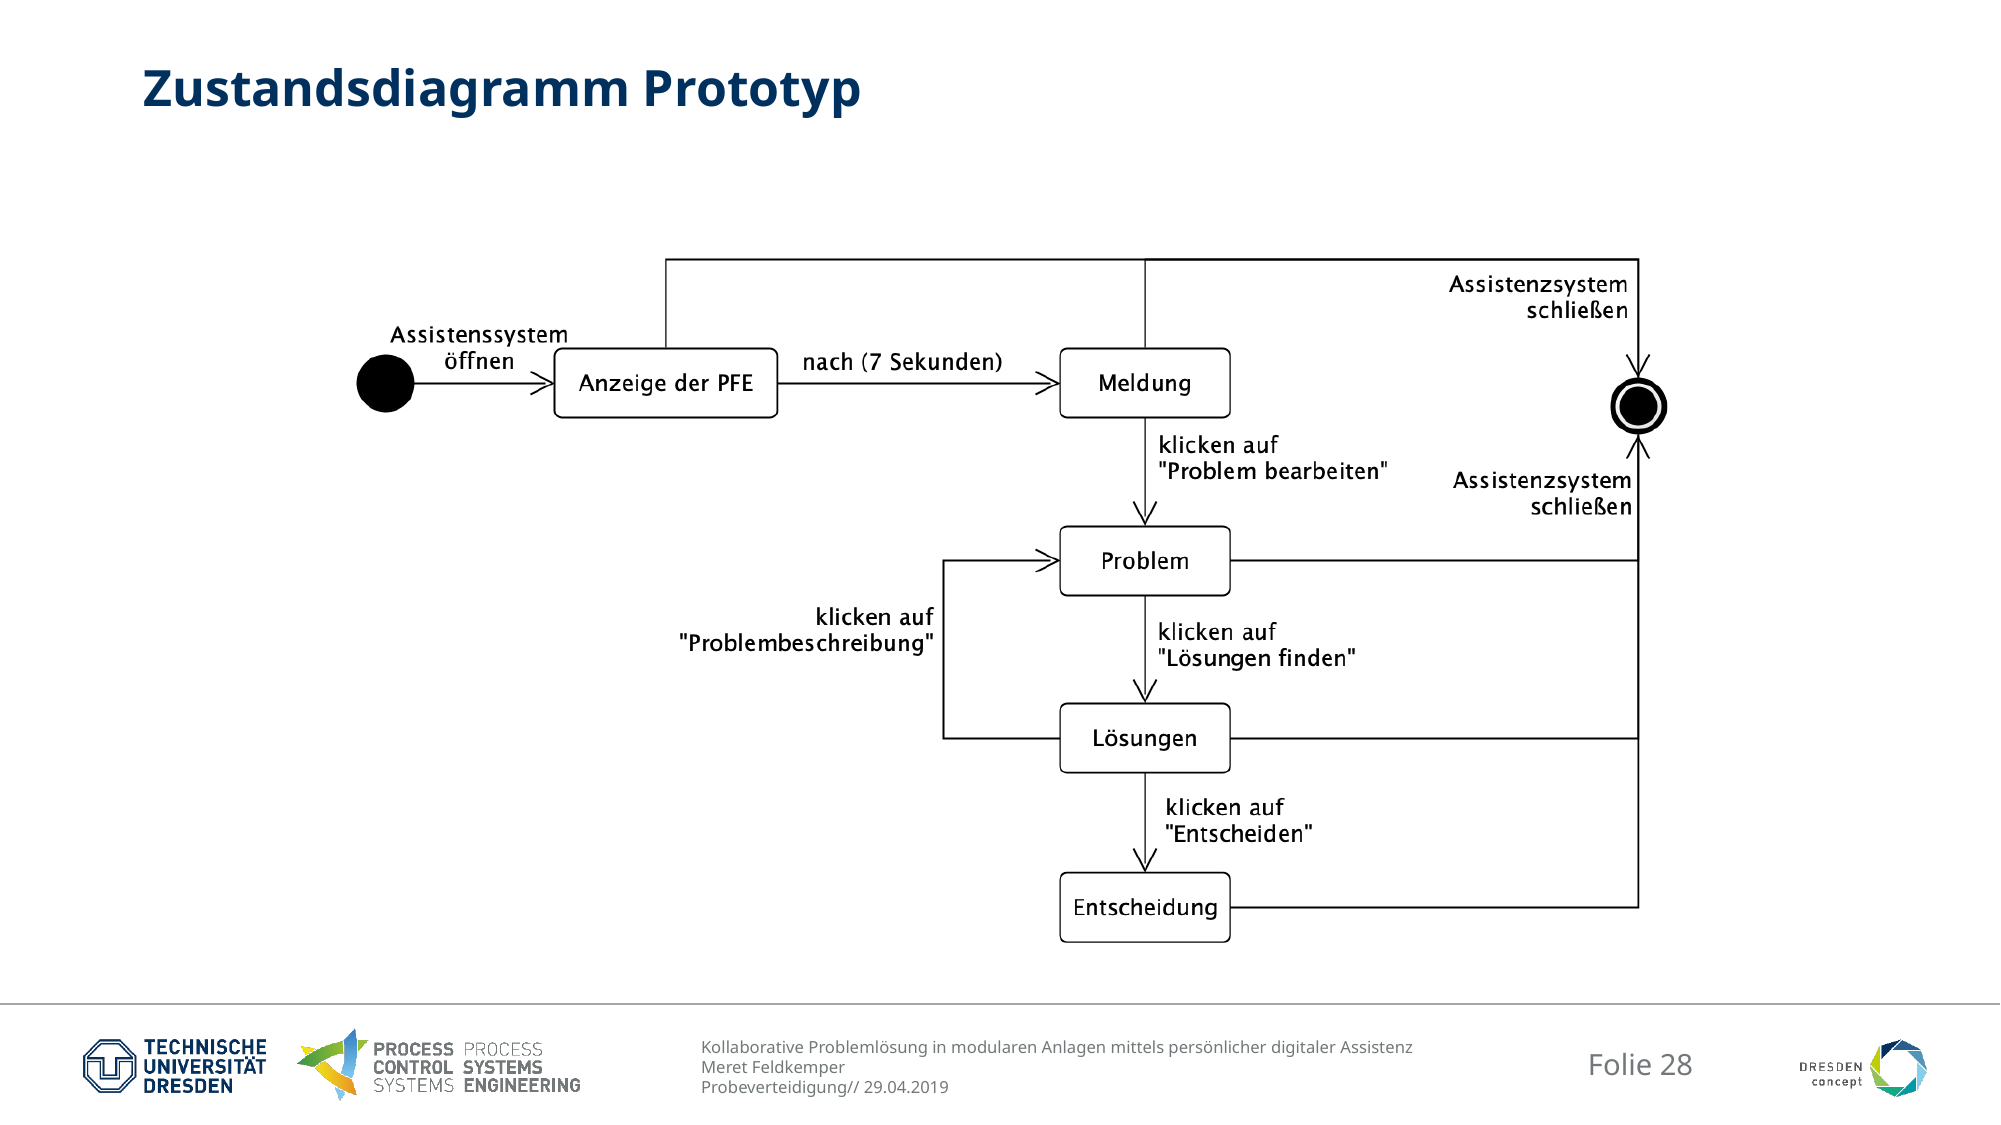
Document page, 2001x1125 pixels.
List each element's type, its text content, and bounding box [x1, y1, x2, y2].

picture [297, 1028, 580, 1101]
picture [1800, 1039, 1927, 1097]
title Zustandsdiagramm Prototyp [143, 56, 1880, 169]
picture [83, 1039, 266, 1093]
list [341, 243, 1682, 957]
